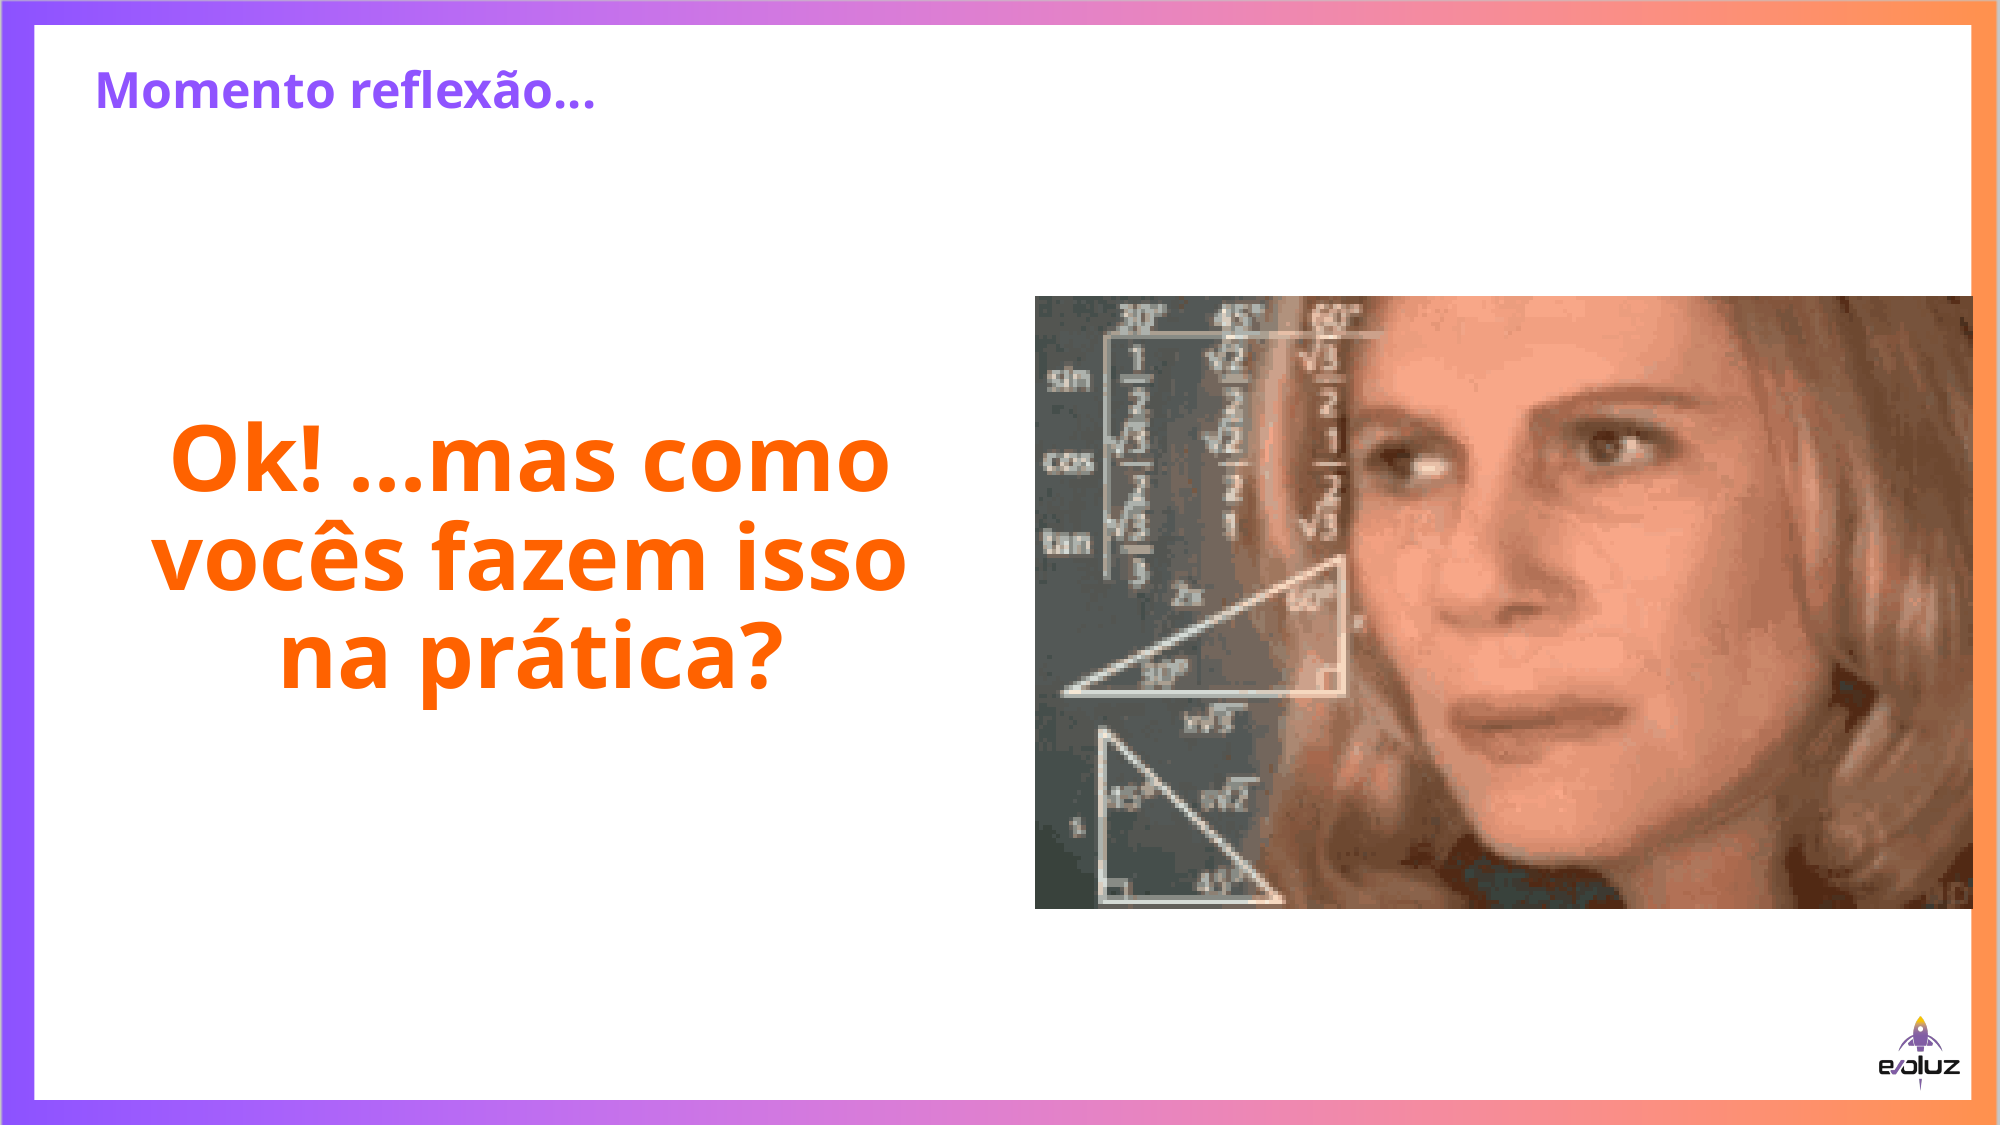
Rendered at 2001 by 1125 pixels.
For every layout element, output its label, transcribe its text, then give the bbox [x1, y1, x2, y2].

picture [0, 0, 2000, 1125]
text_box Momento reflexão... [79, 50, 1080, 126]
text_box Ok! ...mas como vocês fazem isso na prática? [126, 404, 936, 721]
